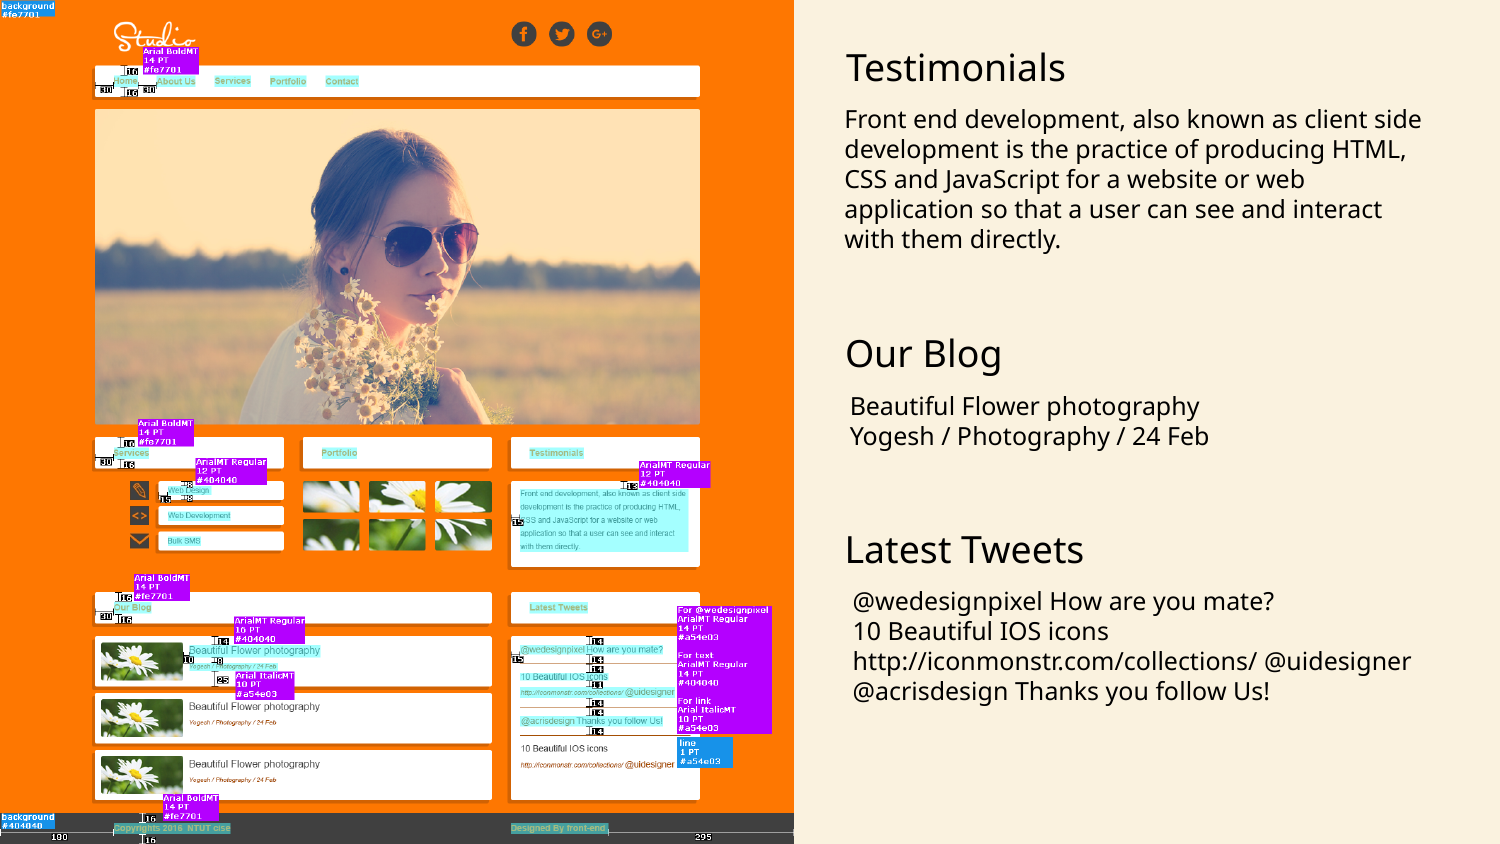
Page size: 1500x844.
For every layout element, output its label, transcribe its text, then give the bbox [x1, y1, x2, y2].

text_box Front end development, also known as client side development is the practice of producing HTML, CSS and JavaScript for a website or web application so that a user can see and interact with them directly. [829, 96, 1442, 261]
text_box Our Blog [830, 322, 1018, 383]
picture [0, 0, 794, 844]
text_box Beautiful Flower photography Yogesh / Photography / 24 Feb [834, 383, 1226, 458]
text_box @wedesignpixel How are you mate? 10 Beautiful IOS icons http://iconmonstr.com/collections/ @uidesigner @acrisdesign Thanks you follow Us! [837, 578, 1428, 713]
text_box Testimonials [831, 36, 1082, 96]
text_box Latest Tweets [829, 518, 1100, 579]
